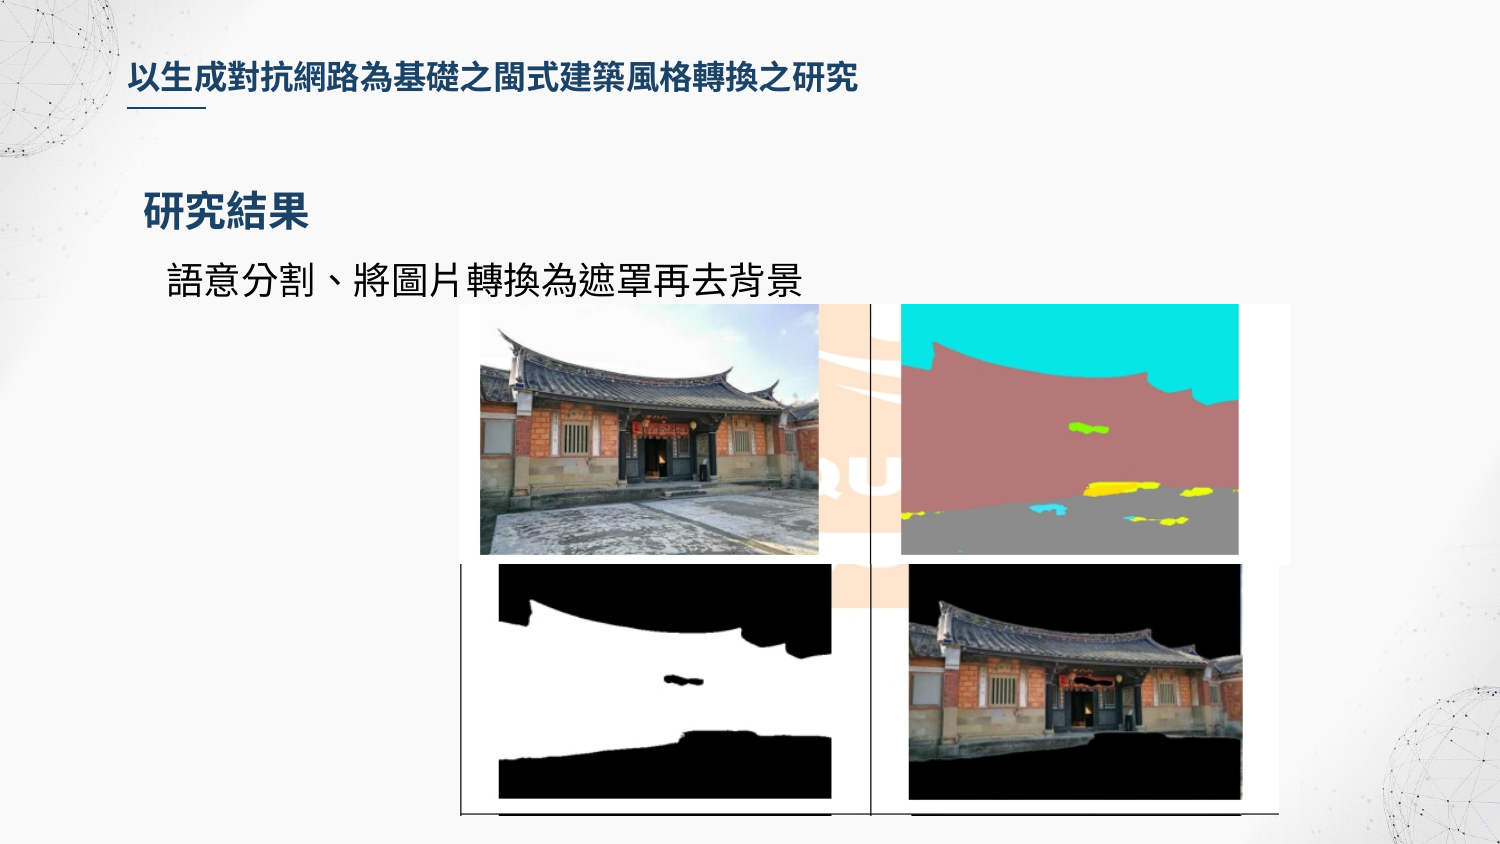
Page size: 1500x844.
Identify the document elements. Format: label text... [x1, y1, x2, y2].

text_box 以生成對抗網路為基礎之閩式建築風格轉換之研究 [116, 50, 1378, 102]
picture [0, 0, 1500, 844]
text_box 研究結果 [143, 184, 1456, 235]
text_box 語意分割、將圖片轉換為遮罩再去背景 [166, 256, 1342, 370]
